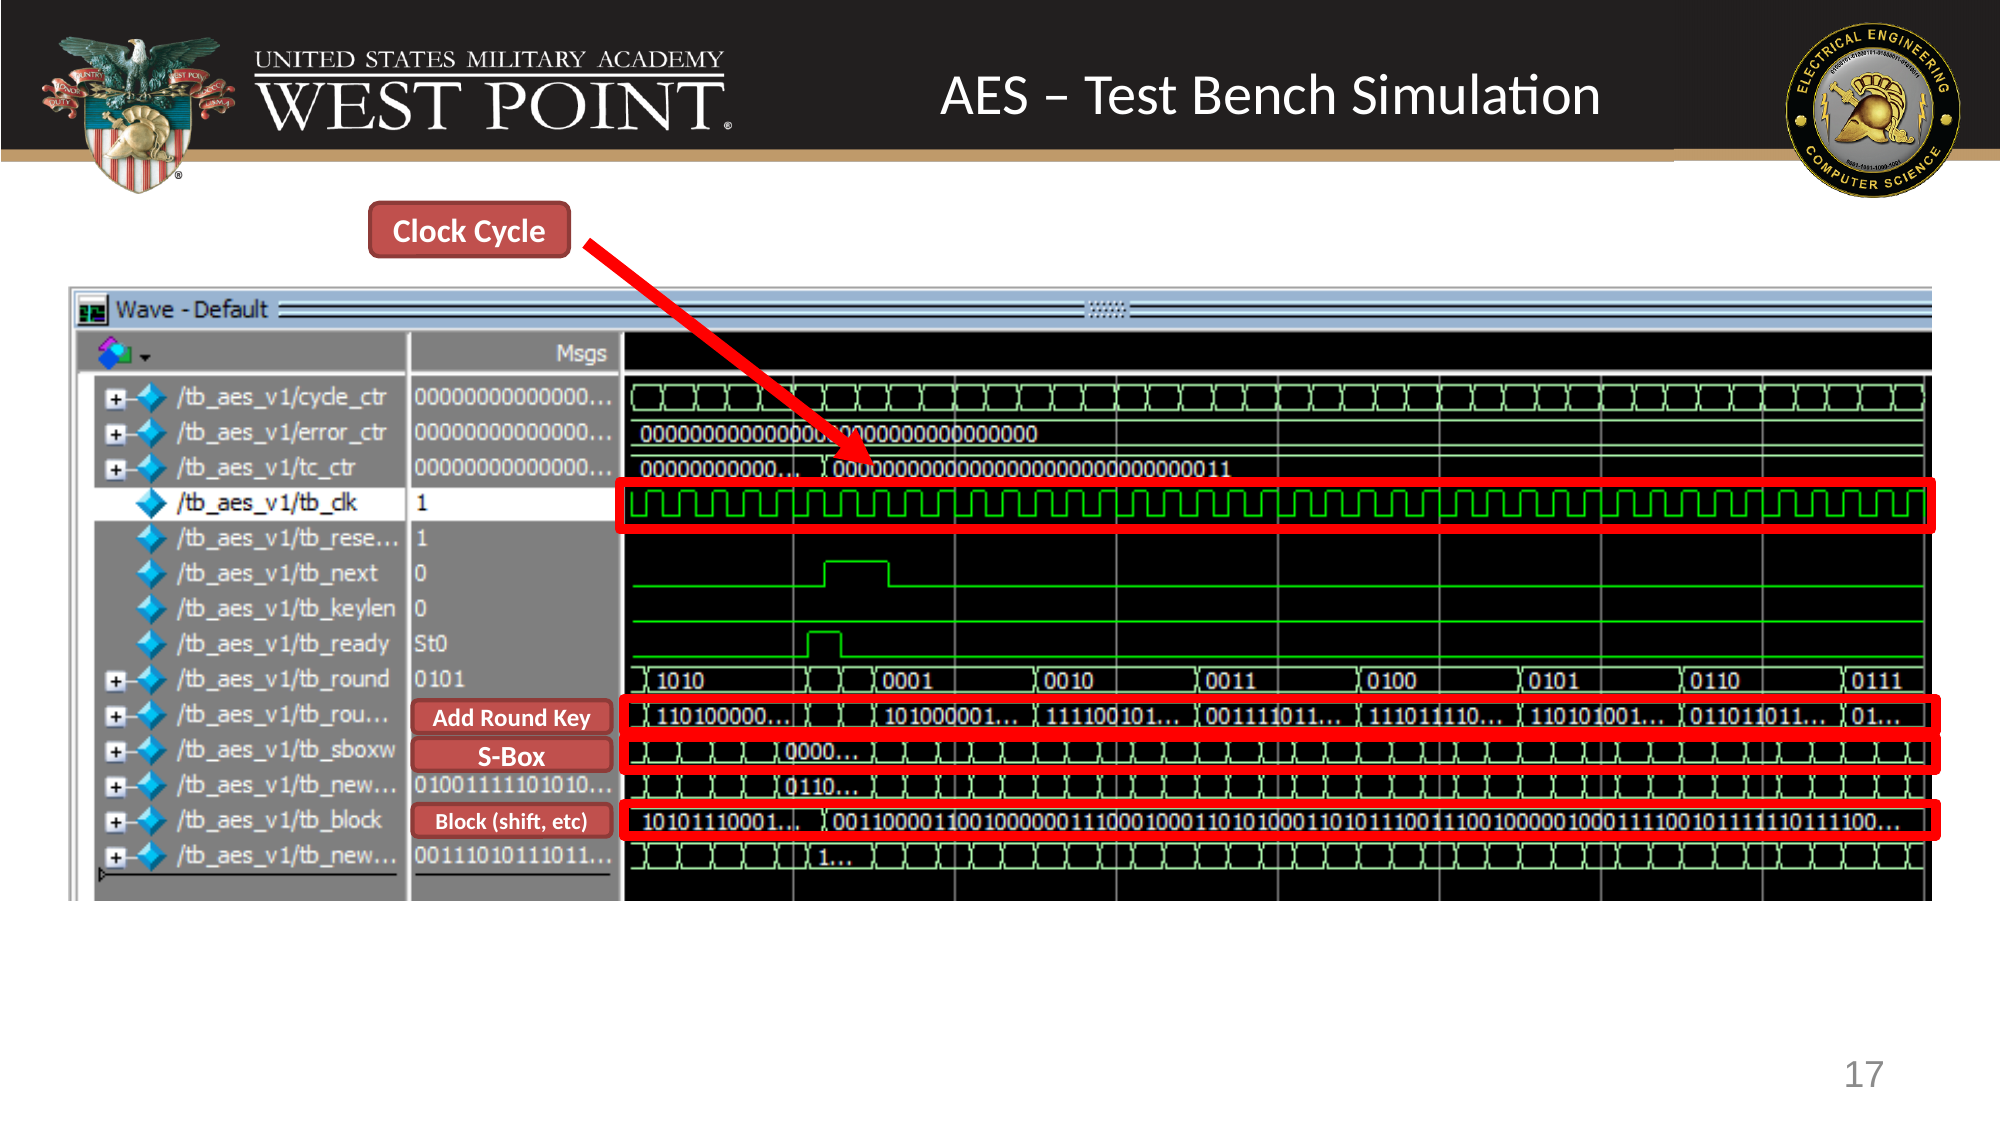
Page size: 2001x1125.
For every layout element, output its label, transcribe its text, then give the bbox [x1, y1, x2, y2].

text_box Clock Cycle [368, 200, 572, 259]
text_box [585, 242, 875, 467]
picture [68, 285, 1932, 901]
slide_number 17 [1433, 1042, 1900, 1103]
text_box AES – Test Bench Simulation [769, 48, 1775, 134]
picture [0, 0, 2000, 198]
